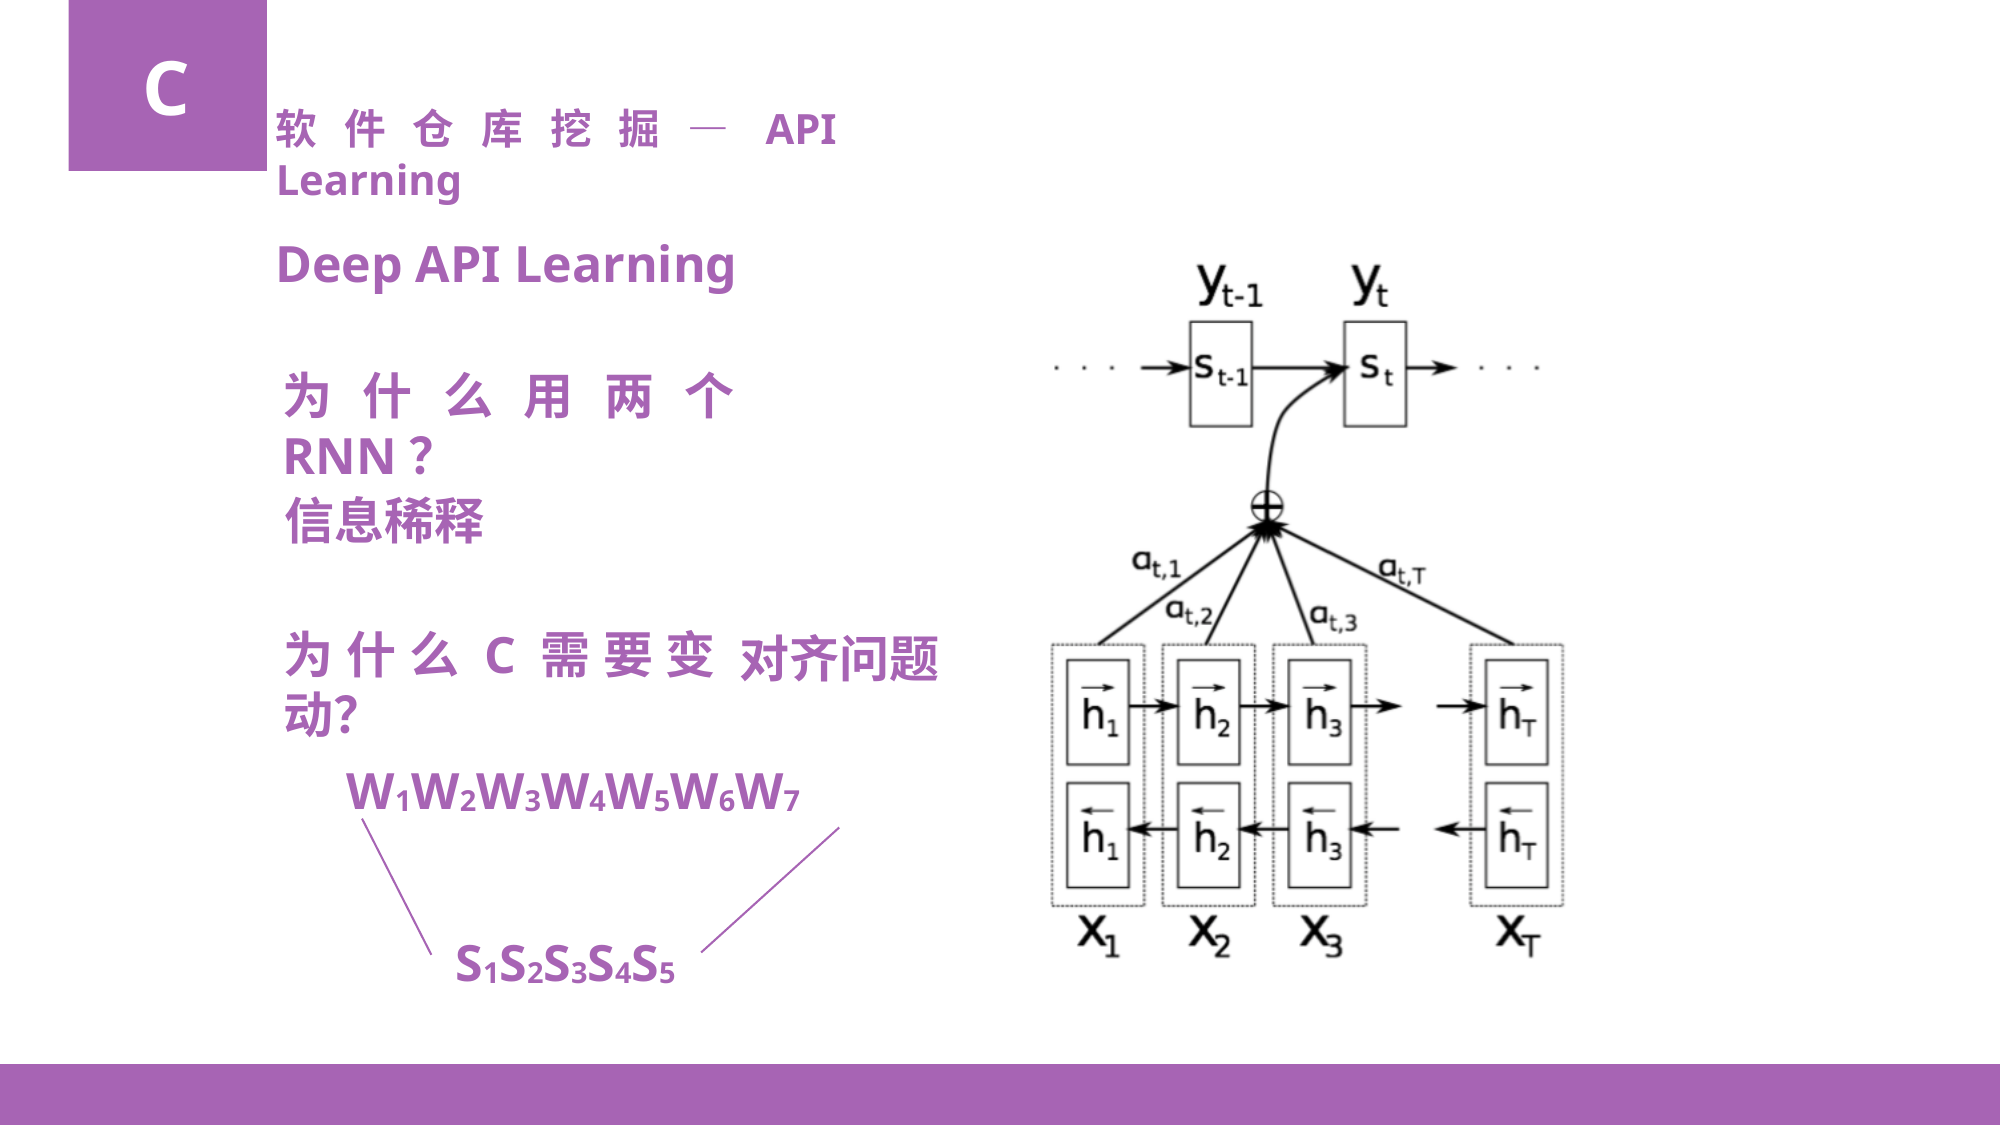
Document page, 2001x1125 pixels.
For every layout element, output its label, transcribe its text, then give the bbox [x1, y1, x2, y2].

text_box 软件仓库挖掘—API Learning [268, 95, 845, 161]
text_box S1S2S3S4S5 [448, 923, 684, 999]
text_box [68, 0, 267, 171]
text_box Deep API Learning [267, 225, 746, 301]
text_box 信息稀释 [277, 482, 493, 557]
text_box C [134, 33, 198, 138]
text_box 对齐问题 [731, 620, 947, 695]
text_box 为什么C需要变动？ [276, 616, 724, 692]
text_box 为什么用两个RNN？ [274, 356, 755, 432]
picture [1004, 218, 1628, 984]
text_box W1W2W3W4W5W6W7 [339, 752, 808, 827]
